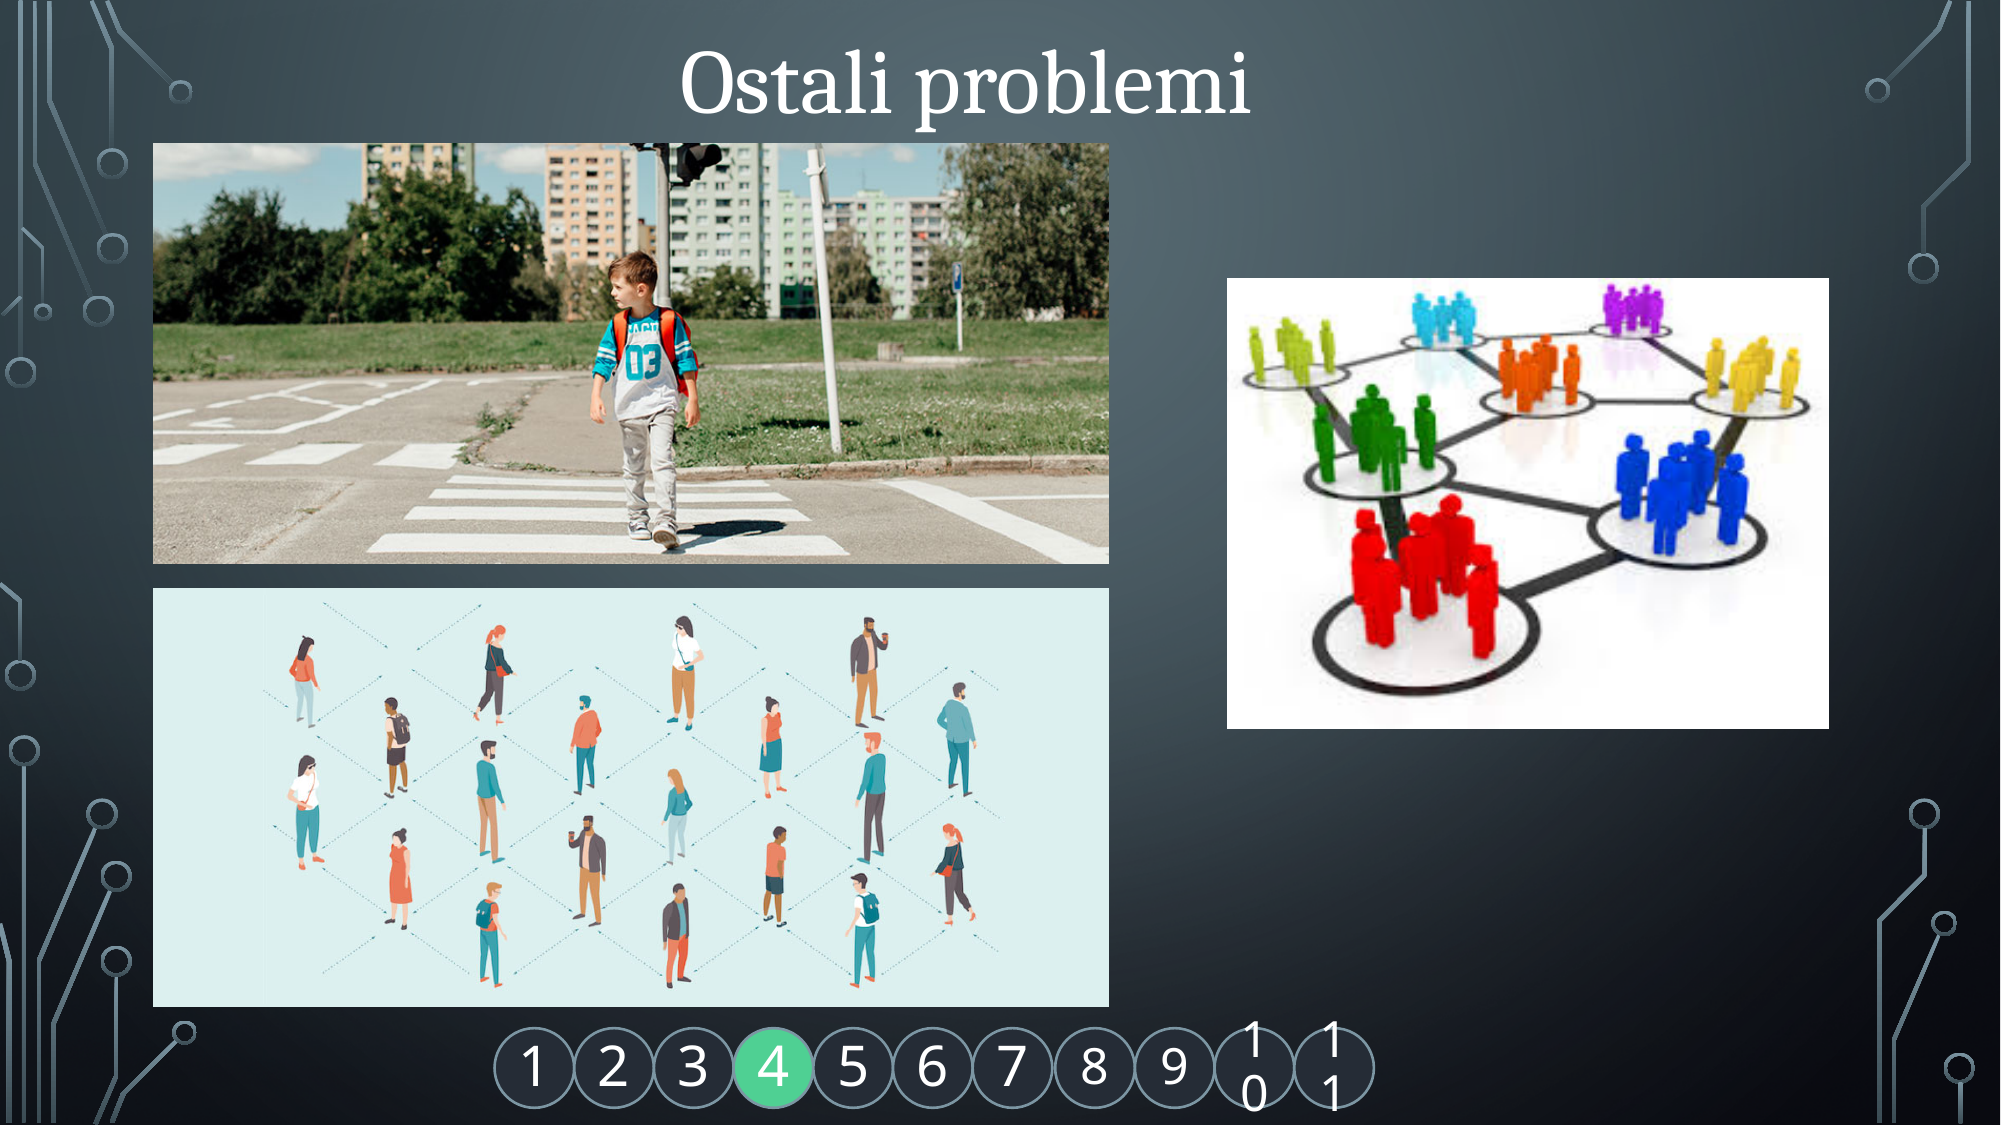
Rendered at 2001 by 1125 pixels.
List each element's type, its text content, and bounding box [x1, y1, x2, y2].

picture [1227, 278, 1829, 730]
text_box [284, 1027, 757, 1109]
text_box Ostali problemi [664, 13, 1270, 139]
picture [153, 143, 1109, 564]
picture [153, 588, 1109, 1008]
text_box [757, 1027, 1672, 1109]
